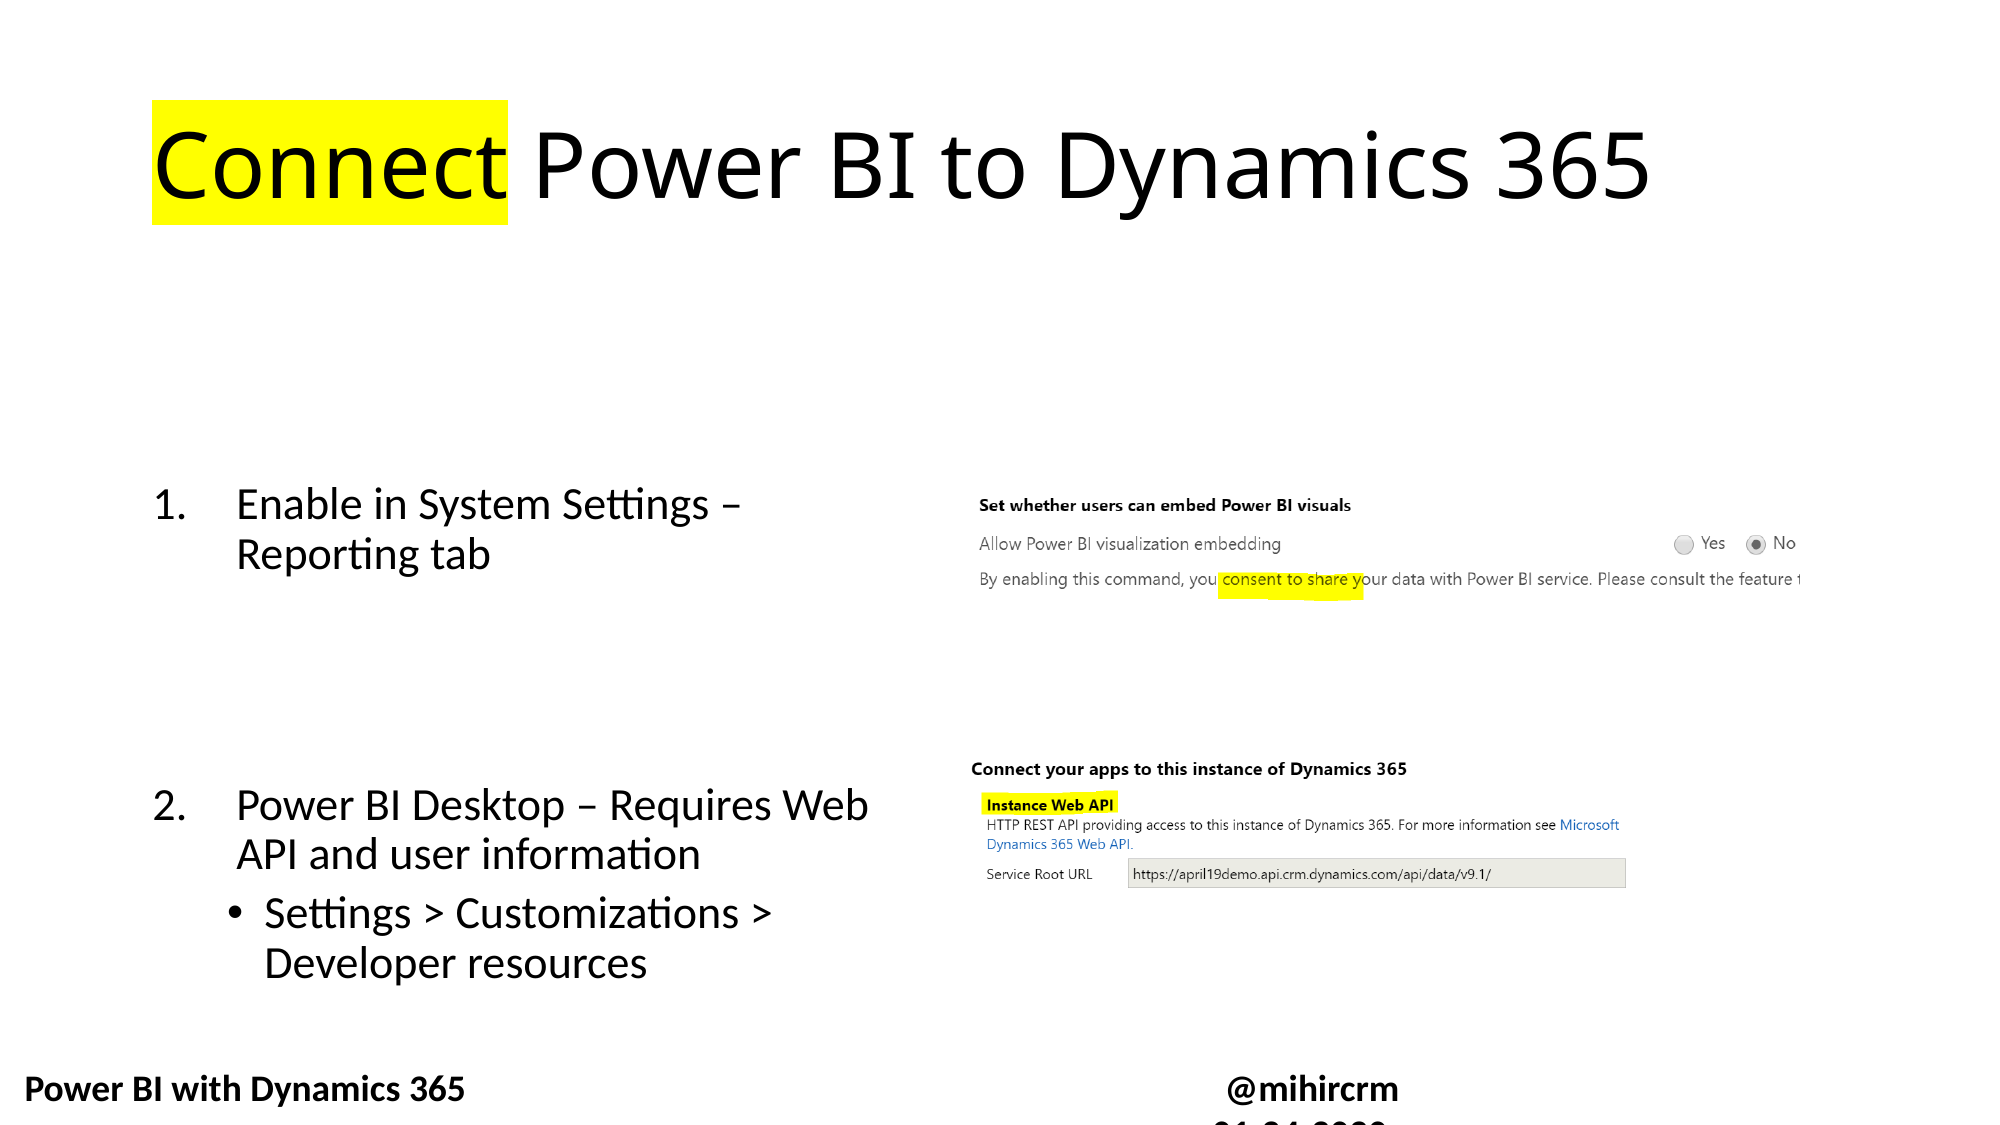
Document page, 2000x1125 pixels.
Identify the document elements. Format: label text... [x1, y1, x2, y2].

list Enable in System Settings – Reporting tab Power BI Desktop – Requires Web API and user information Settings > Customizations > Developer resources [137, 472, 889, 998]
text_box Power BI with Dynamics 365 @mihircrm 01-24-2020 [0, 1057, 2000, 1125]
picture [960, 755, 1645, 891]
picture [960, 489, 1800, 601]
title Connect Power BI to Dynamics 365 [137, 60, 1862, 278]
